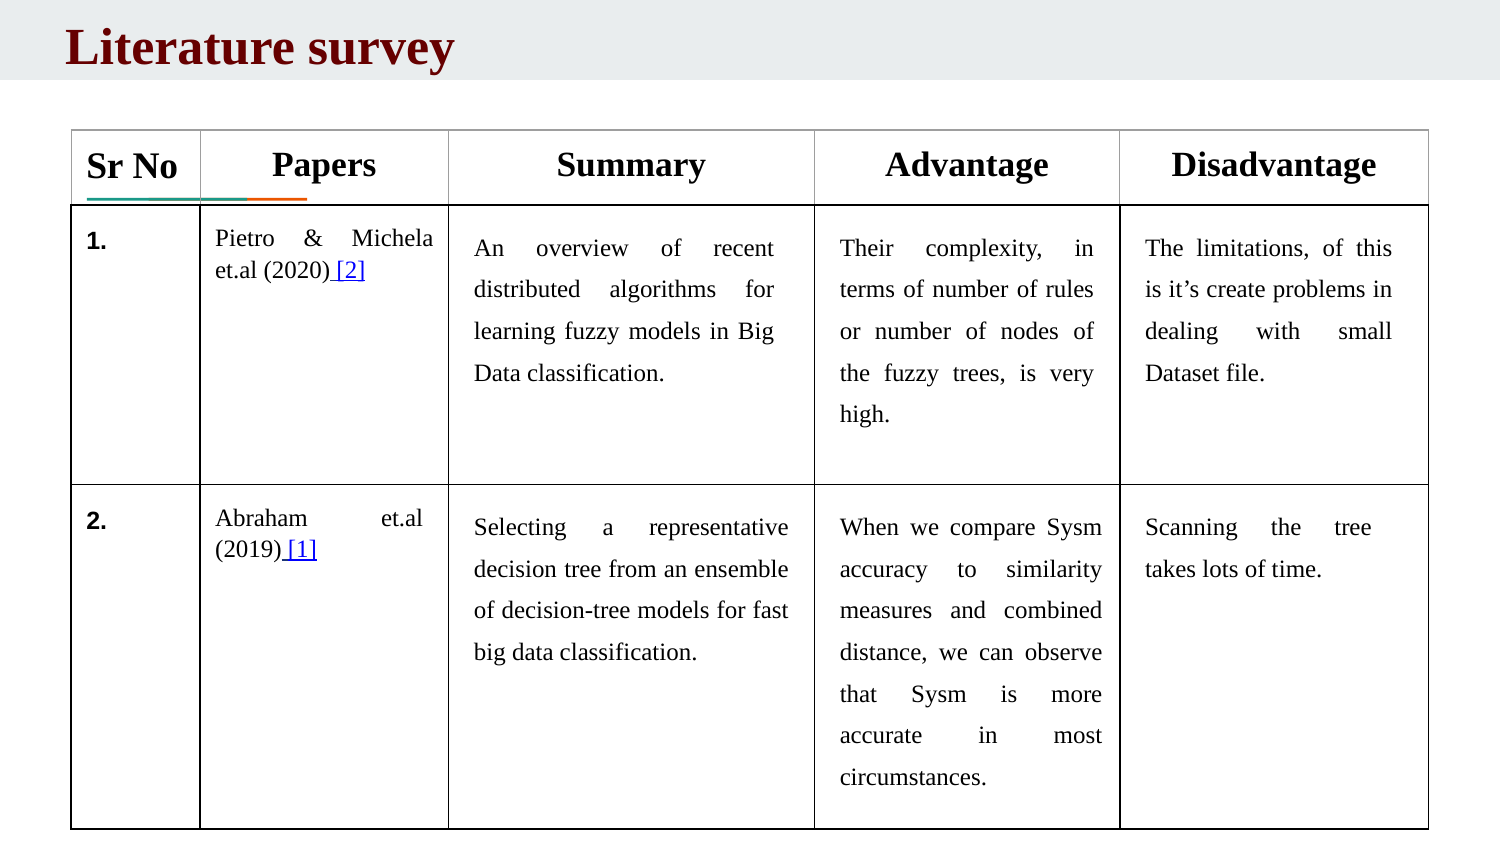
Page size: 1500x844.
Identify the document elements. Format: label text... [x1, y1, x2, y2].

table_header Sr No [72, 131, 200, 204]
table_cell When we compare Sysm accuracy to similarity measures and combined distance, we can observe that Sysm is more accurate in most circumstances. [815, 485, 1119, 828]
table_header Advantage [815, 131, 1119, 204]
table_header Summary [449, 131, 814, 204]
table_cell The limitations, of this is it’s create problems in dealing with small Dataset file. [1121, 206, 1428, 484]
text_box Literature survey [49, 0, 894, 90]
table_cell Scanning the tree takes lots of time. [1121, 485, 1428, 828]
table_header Disadvantage [1120, 131, 1428, 204]
table_cell Pietro & Michela et.al (2020) [2] [201, 206, 448, 484]
table_cell Their complexity, in terms of number of rules or number of nodes of the fuzzy trees, is very high. [815, 206, 1119, 484]
table_header Papers [201, 131, 448, 204]
table_cell Abraham et.al (2019) [1] [201, 485, 448, 828]
table_cell Selecting a representative decision tree from an ensemble of decision-tree models for fast big data classification. [449, 485, 814, 828]
table_cell An overview of recent distributed algorithms for learning fuzzy models in Big Data classification. [449, 206, 814, 484]
table_cell 1. [72, 206, 199, 484]
table_cell 2. [72, 485, 199, 828]
